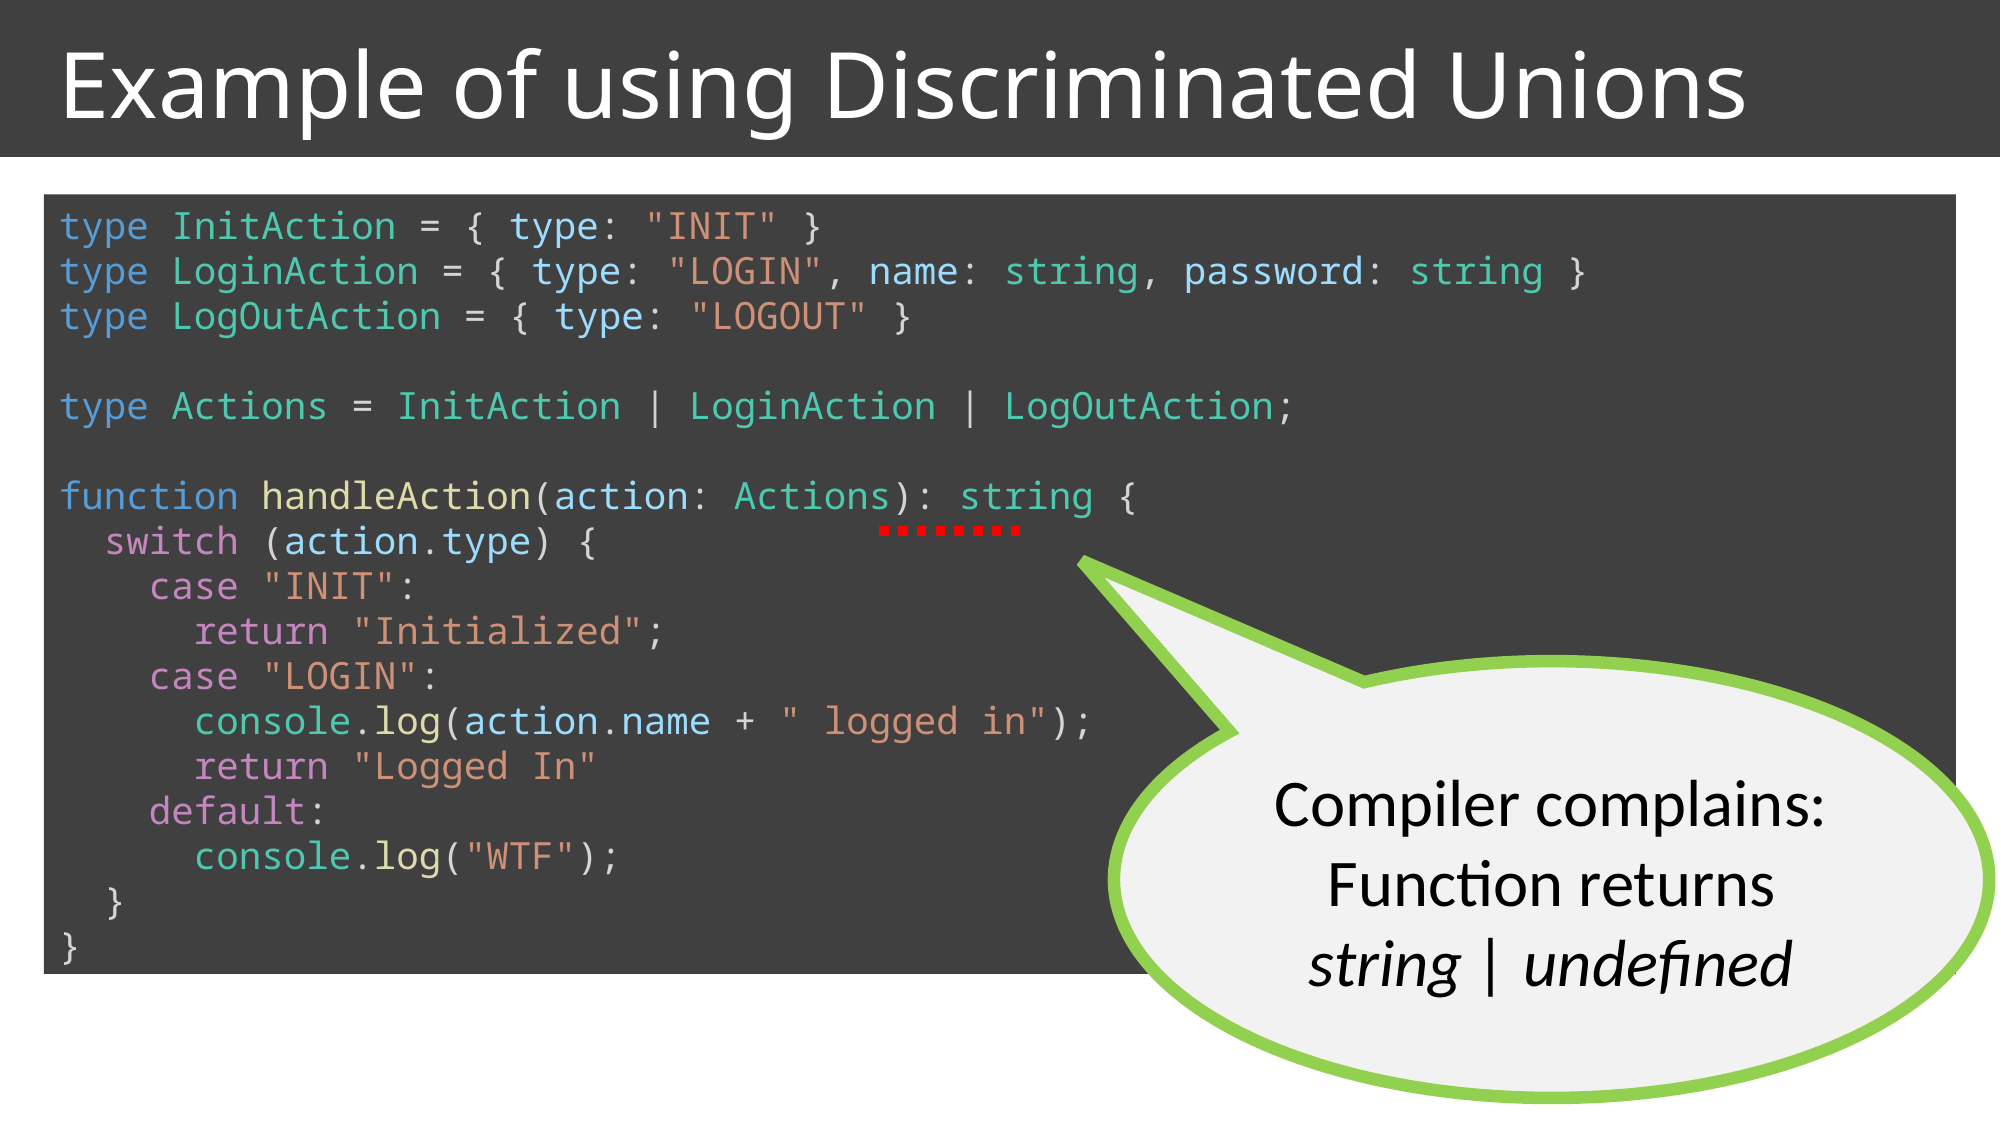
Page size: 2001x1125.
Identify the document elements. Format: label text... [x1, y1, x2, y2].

title Example of using Discriminated Unions [43, 0, 1956, 178]
text_box Compiler complains: Function returns string | undefined [1080, 559, 1991, 1099]
text_box type InitAction = { type: "INIT" } type LoginAction = { type: "LOGIN", name: string, password: string } type LogOutAction = { type: "LOGOUT" } type Actions = InitAction | LoginAction | LogOutAction; function handleAction(action: Actions): string { switch (action.type) { case "INIT": return "Initialized"; case "LOGIN": console.log(action.name + " logged in"); return "Logged In" default: console.log("WTF"); } } [43, 194, 1956, 974]
